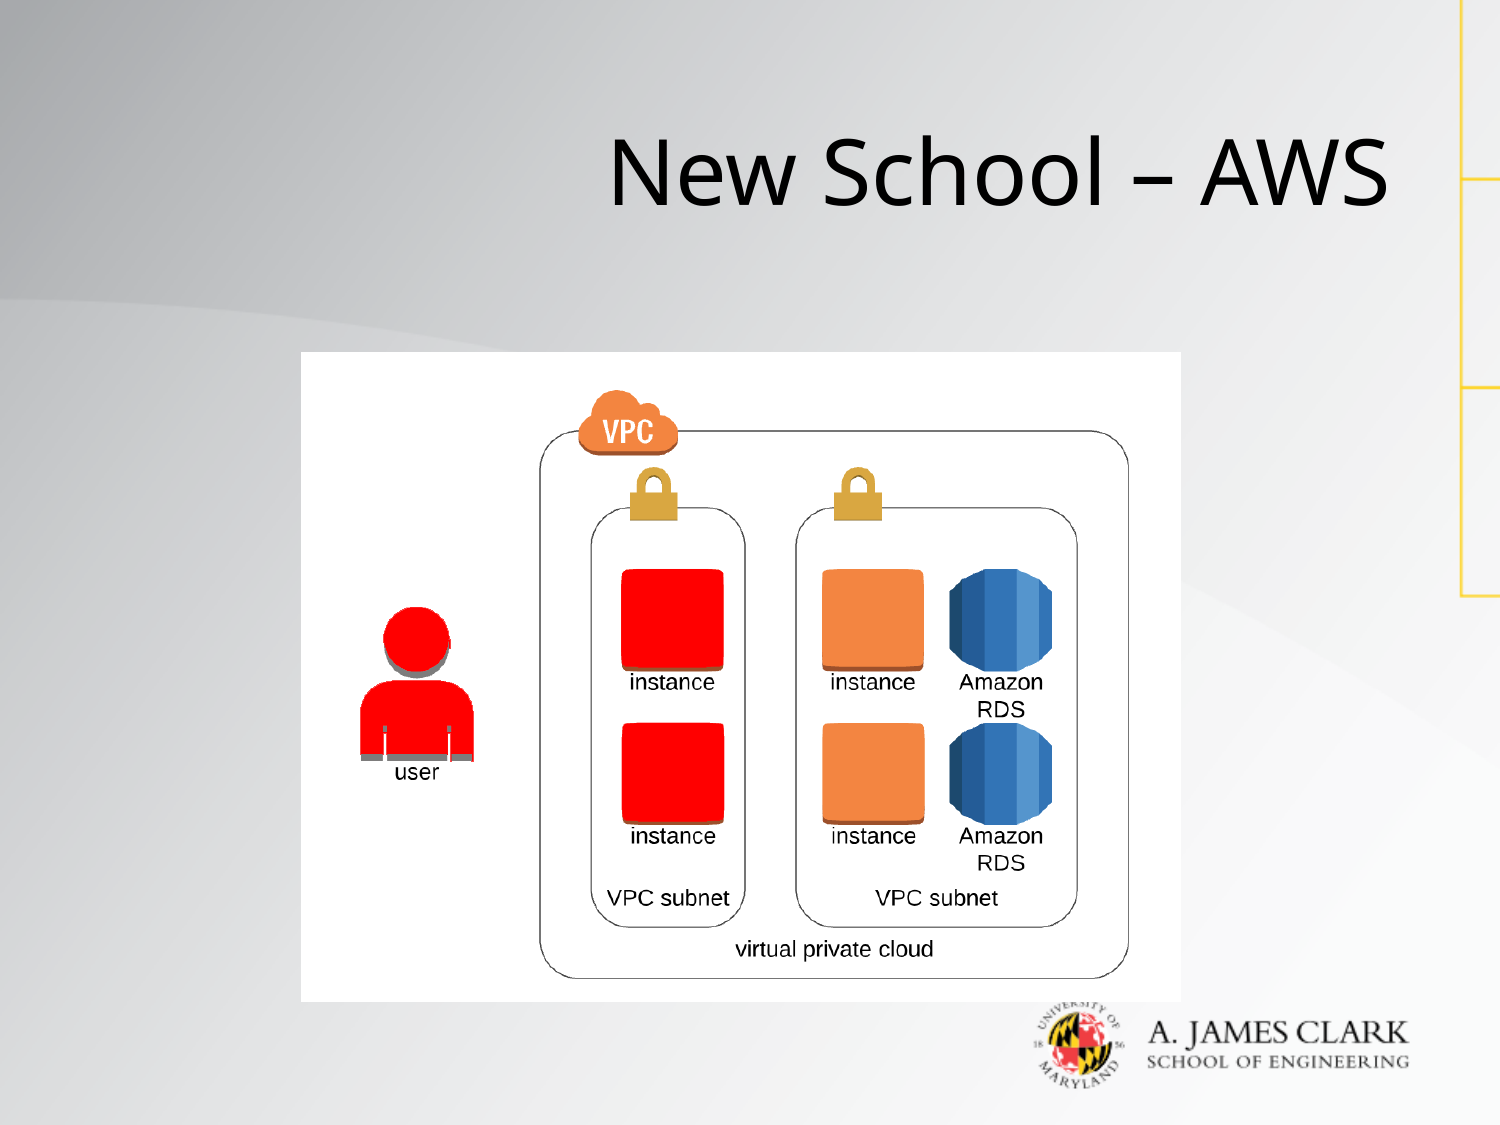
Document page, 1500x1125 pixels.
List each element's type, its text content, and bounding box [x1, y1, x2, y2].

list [300, 352, 1181, 1003]
title New School – AWS [75, 45, 1407, 231]
